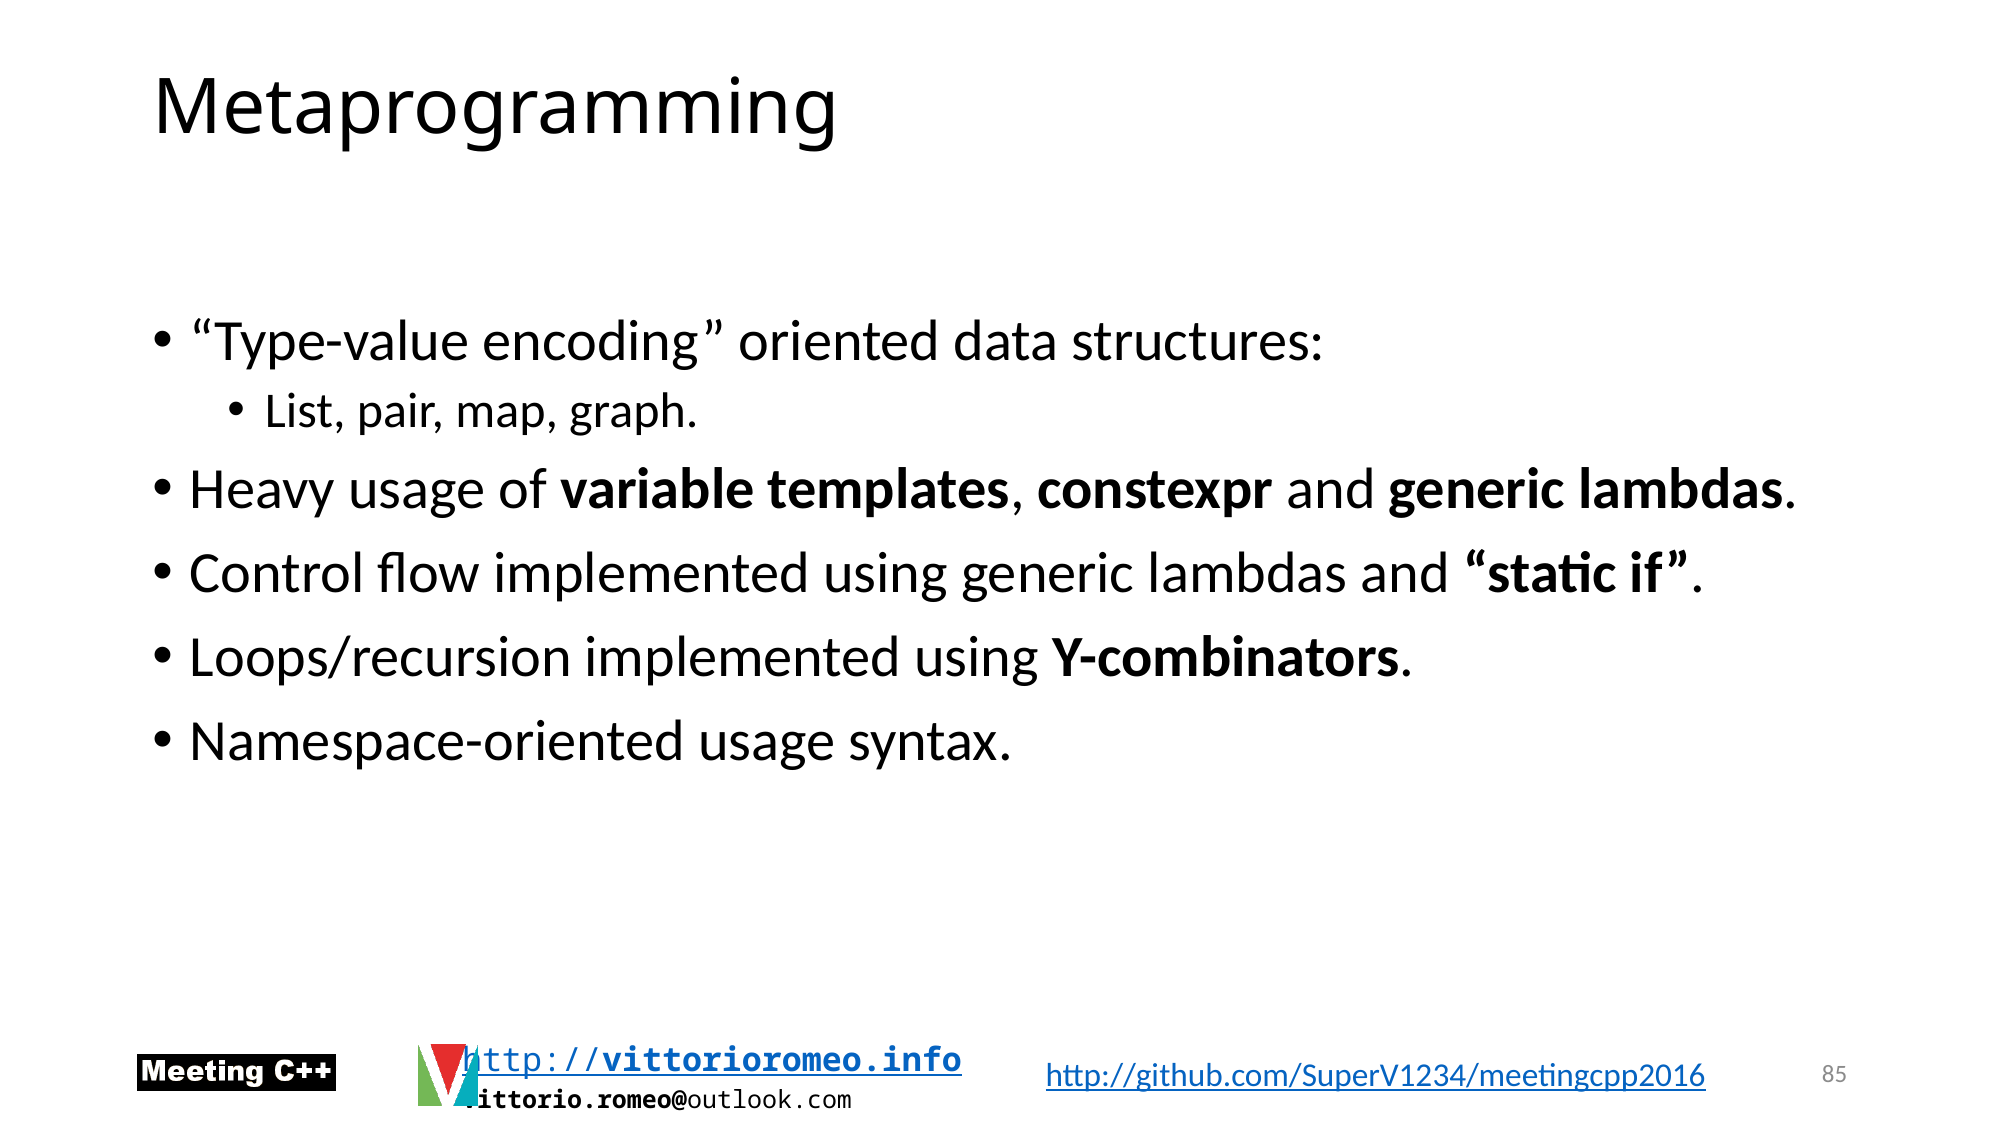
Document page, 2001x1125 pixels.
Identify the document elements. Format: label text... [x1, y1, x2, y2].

slide_number 85 [1793, 1042, 1863, 1103]
picture [418, 1044, 478, 1106]
picture [137, 1054, 336, 1091]
list “Type-value encoding” oriented data structures: List, pair, map, graph. Heavy usage of variable templates, constexpr and generic lambdas. Control flow implemented using generic lambdas and “static if”. Loops/recursion implemented using Y-combinators. Namespace-oriented usage syntax. [137, 303, 1863, 1017]
title Metaprogramming [137, 59, 1863, 159]
